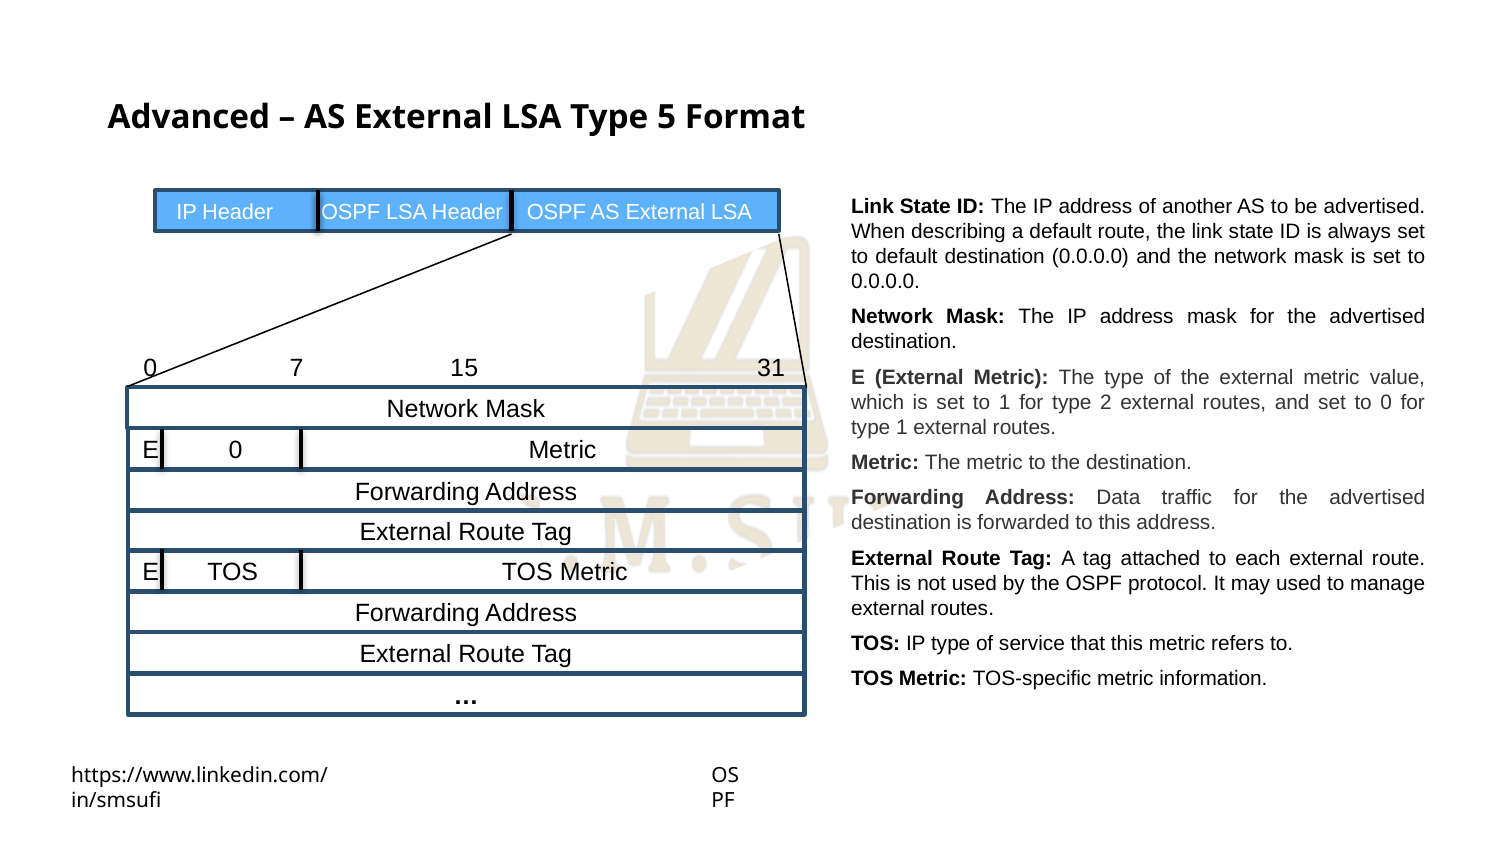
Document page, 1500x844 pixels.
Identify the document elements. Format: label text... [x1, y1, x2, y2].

text_box External Route Tag [126, 508, 807, 548]
text_box External Route Tag [126, 630, 807, 672]
text_box IP Header OSPF LSA Header OSPF AS External LSA [153, 188, 781, 233]
text_box Forwarding Address [126, 468, 807, 508]
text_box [778, 233, 807, 388]
text_box E TOS TOS Metric [126, 548, 807, 589]
text_box E 0 Metric [126, 426, 807, 468]
text_box Forwarding Address [126, 589, 807, 630]
text_box Link State ID: The IP address of another AS to be advertised. When describing a default route, the link state ID is always set to default destination (0.0.0.0) and the network mask is set to 0.0.0.0. Network Mask: The IP address mask for the advertised destination. E (External Metric): The type of the external metric value, which is set to 1 for type 2 external routes, and set to 0 for type 1 external routes. Metric: The metric to the destination. Forwarding Address: Data traffic for the advertised destination is forwarded to this address. External Route Tag: A tag attached to each external route. This is not used by the OSPF protocol. It may used to manage external routes. TOS: IP type of service that this metric refers to. TOS Metric: TOS-specific metric information. [836, 185, 1440, 698]
text_box … [126, 672, 807, 717]
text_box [127, 233, 512, 387]
text_box Network Mask [125, 385, 807, 430]
text_box 0 7 15 31 [516, 344, 773, 385]
text_box Advanced – AS External LSA Type 5 Format [92, 88, 1360, 144]
